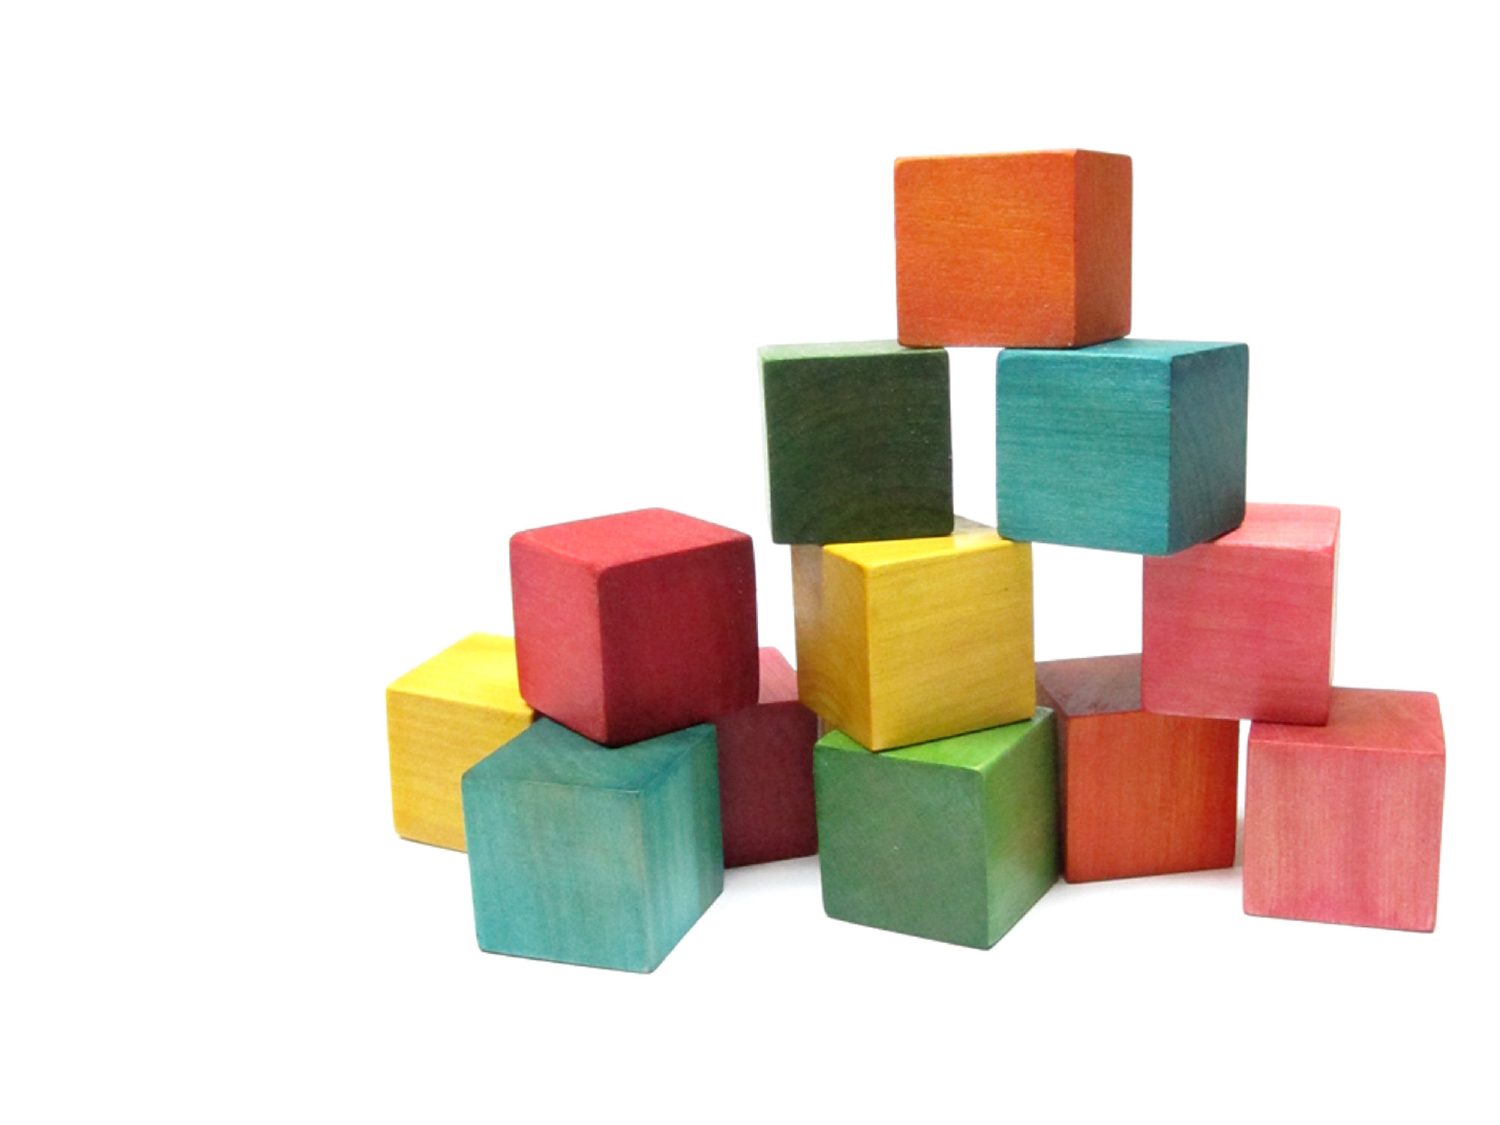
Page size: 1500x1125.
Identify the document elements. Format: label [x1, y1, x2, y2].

picture [374, 30, 1500, 1072]
